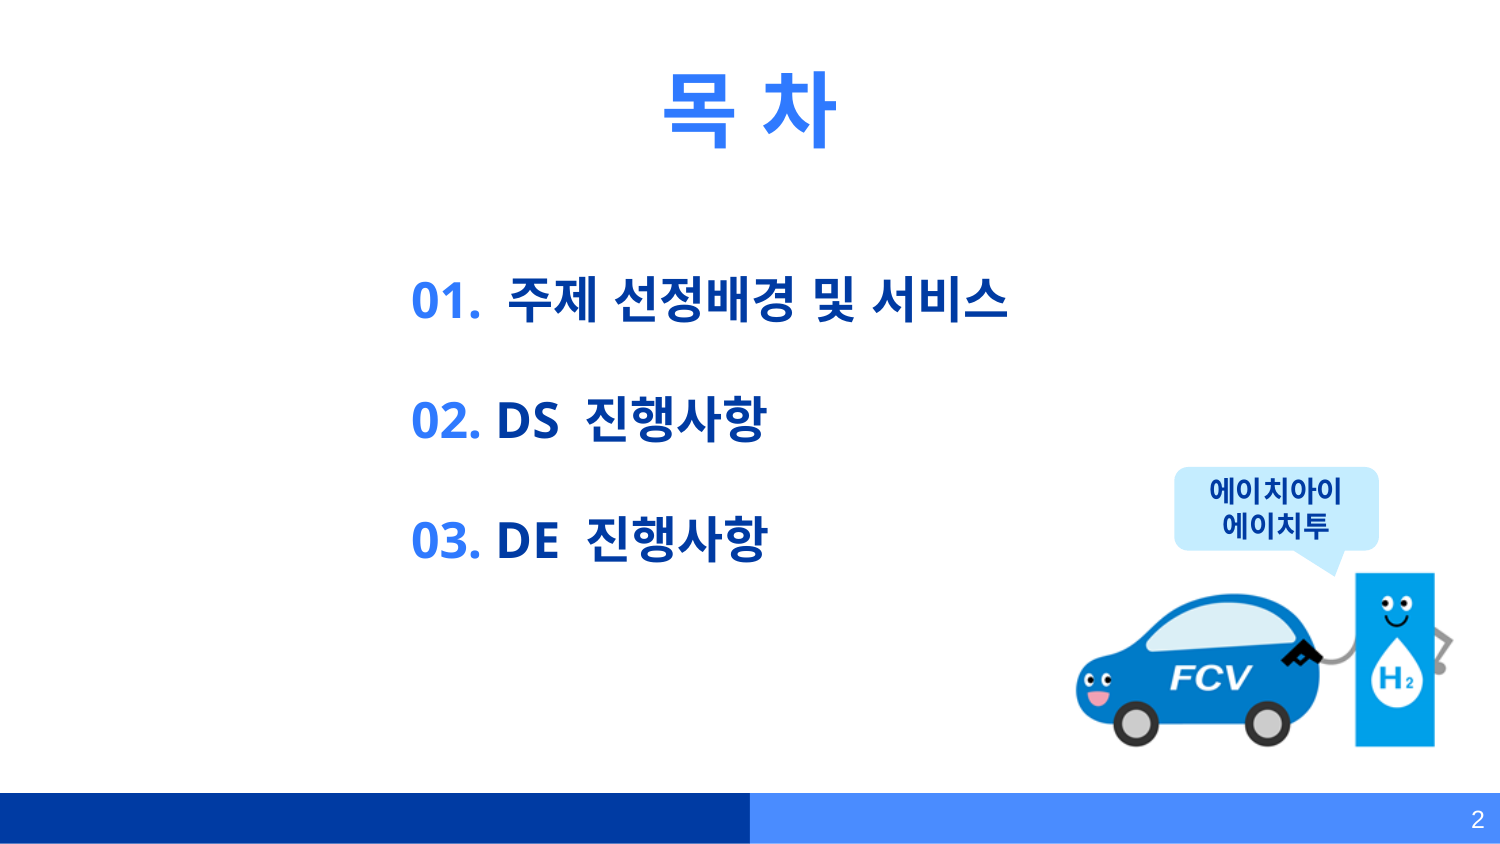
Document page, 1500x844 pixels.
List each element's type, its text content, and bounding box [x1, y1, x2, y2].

title 목 차 [607, 43, 893, 138]
title 01. 주제 선정배경 및 서비스 02. DS 진행사항 03. DE 진행사항 [395, 253, 1105, 561]
text_box 에이치아이 에이치투 [1172, 464, 1381, 482]
slide_number 2 [1162, 799, 1500, 841]
picture [1030, 483, 1500, 792]
